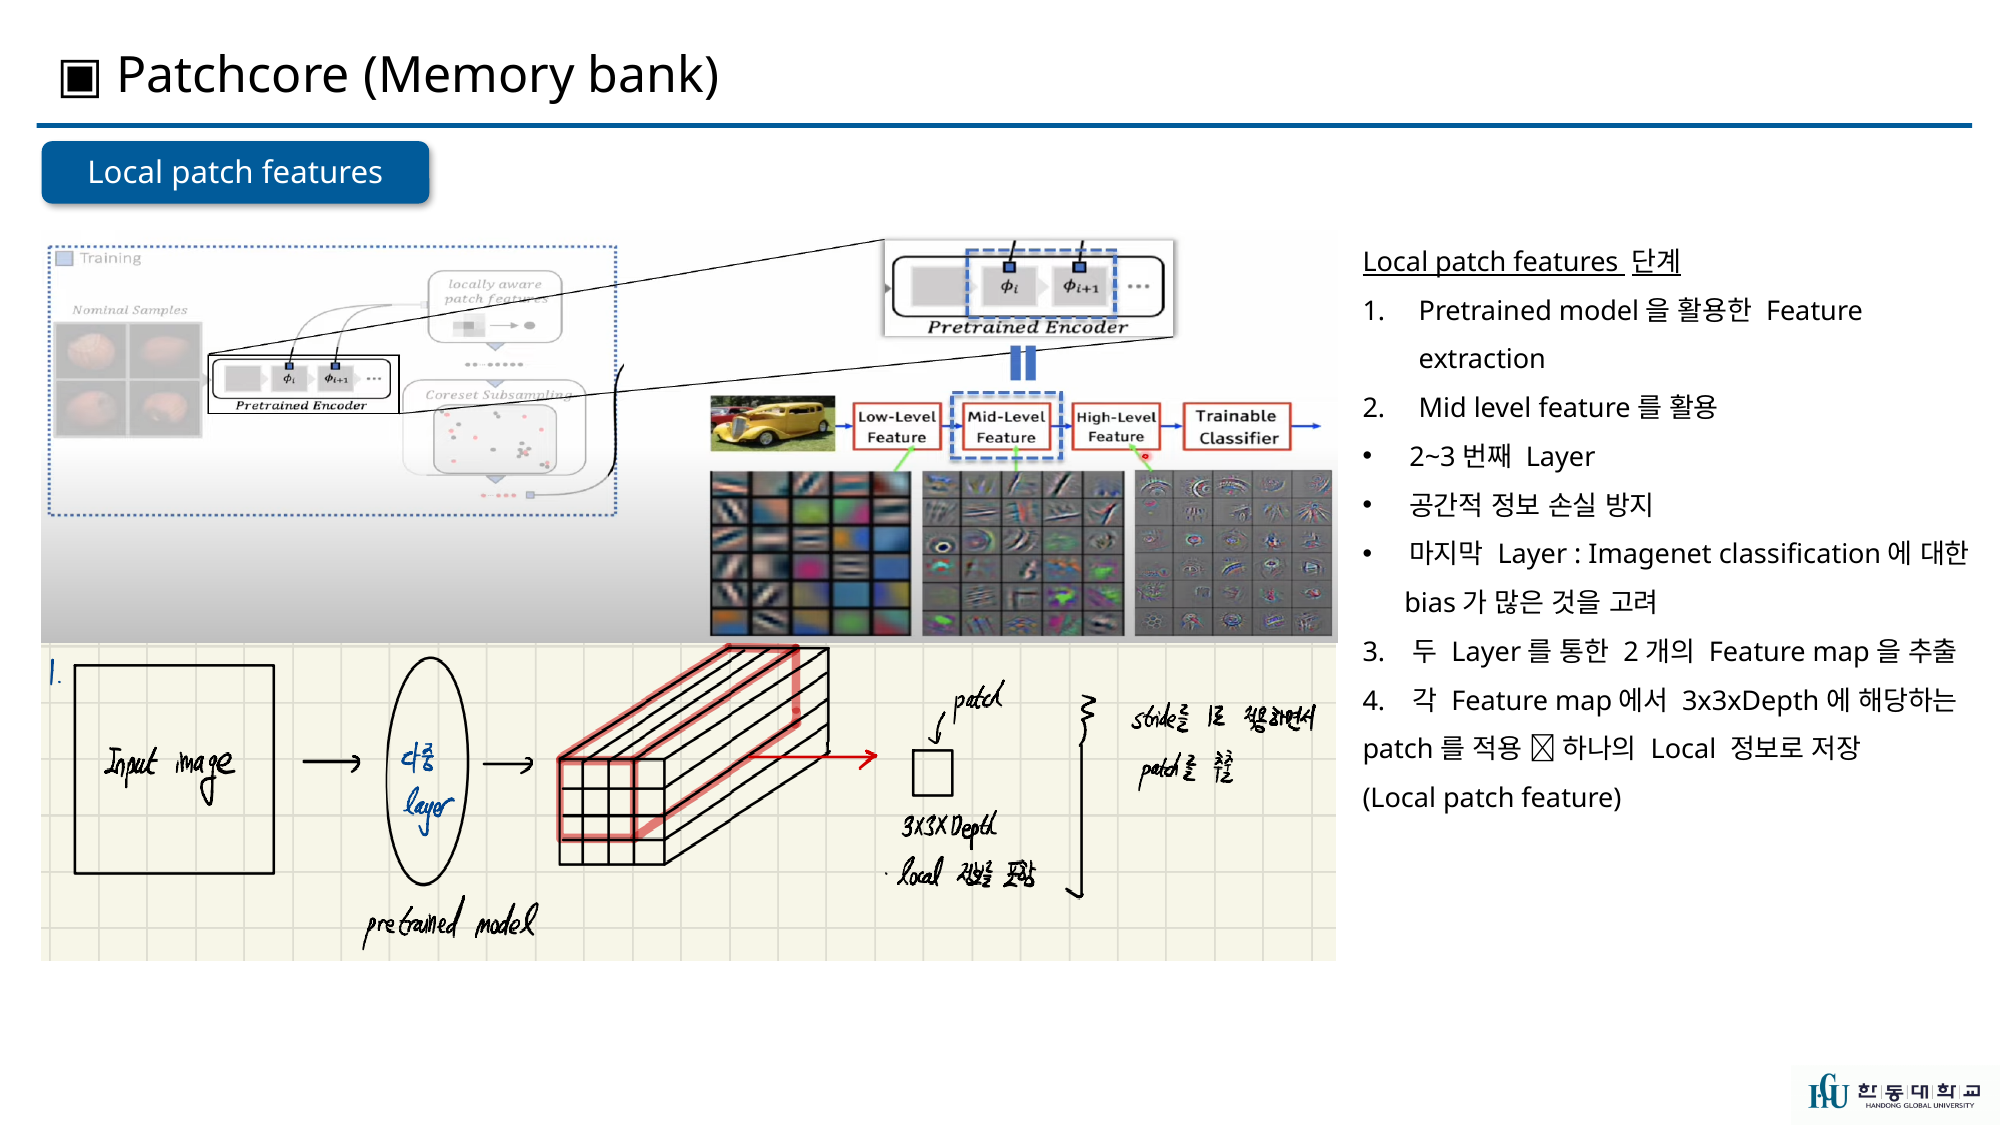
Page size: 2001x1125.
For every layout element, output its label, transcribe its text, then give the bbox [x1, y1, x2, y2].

text_box Local patch features [41, 141, 430, 204]
text_box Local patch features 단계 Pretrained model을 활용한 Feature extraction Mid level feature를 활용 2~3번째 Layer 공간적 정보 손실 방지 마지막 Layer : Imagenet classification에 대한 bias가 많은 것을 고려 3. 두 Layer를 통한 2개의 Feature map을 추출 4. 각 Feature map에서 3x3xDepth에 해당하는 patch를 적용  하나의 Local 정보로 저장 (Local patch feature) [1347, 220, 1991, 821]
picture [1791, 1065, 2000, 1125]
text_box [41, 230, 1338, 961]
text_box ▣ Patchcore (Memory bank) [41, 35, 1027, 110]
